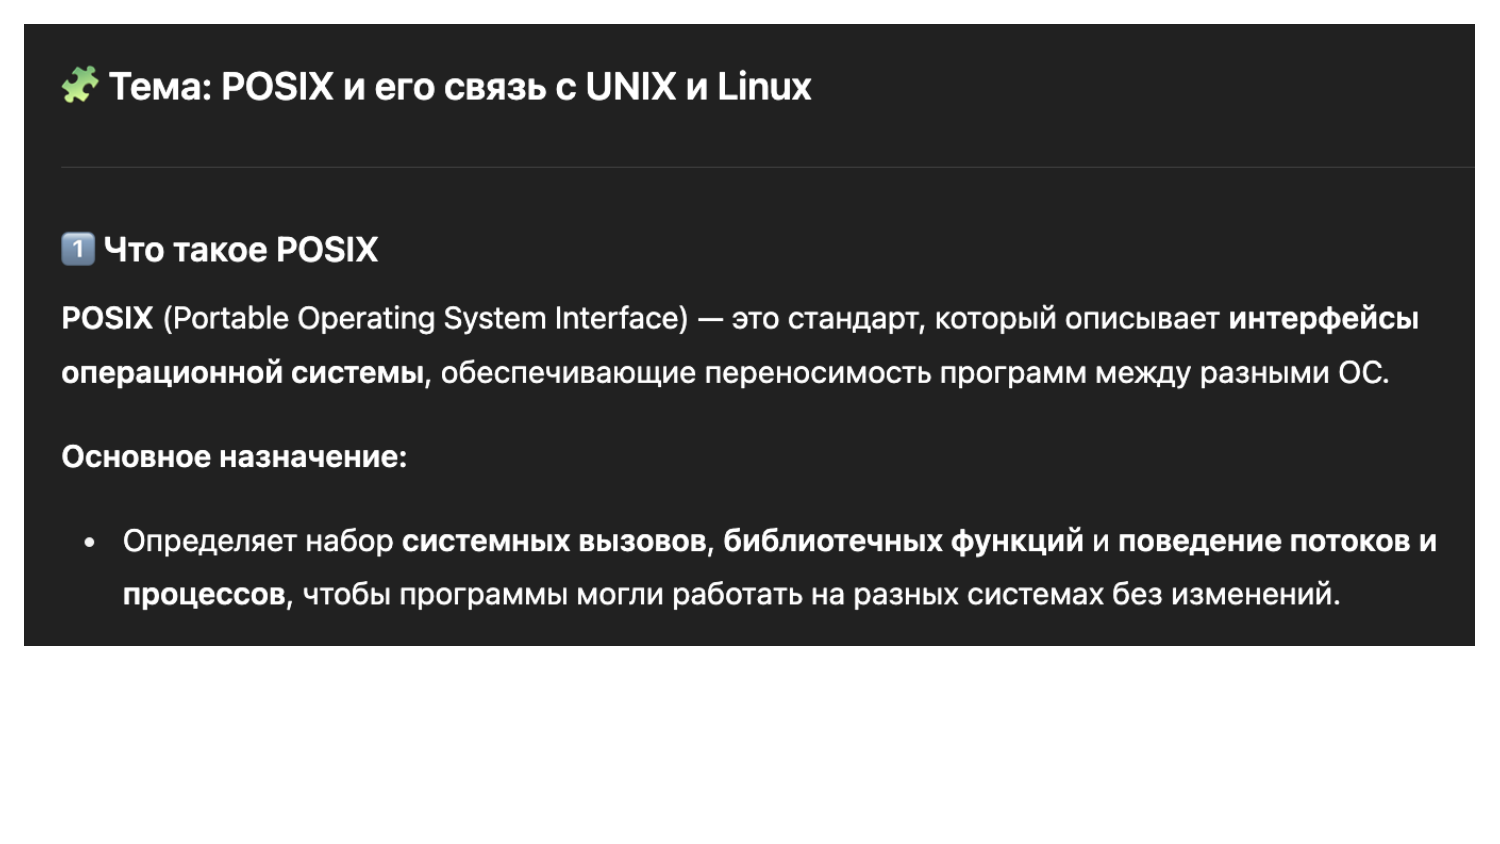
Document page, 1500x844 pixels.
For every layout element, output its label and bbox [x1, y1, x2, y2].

picture [24, 24, 1476, 647]
